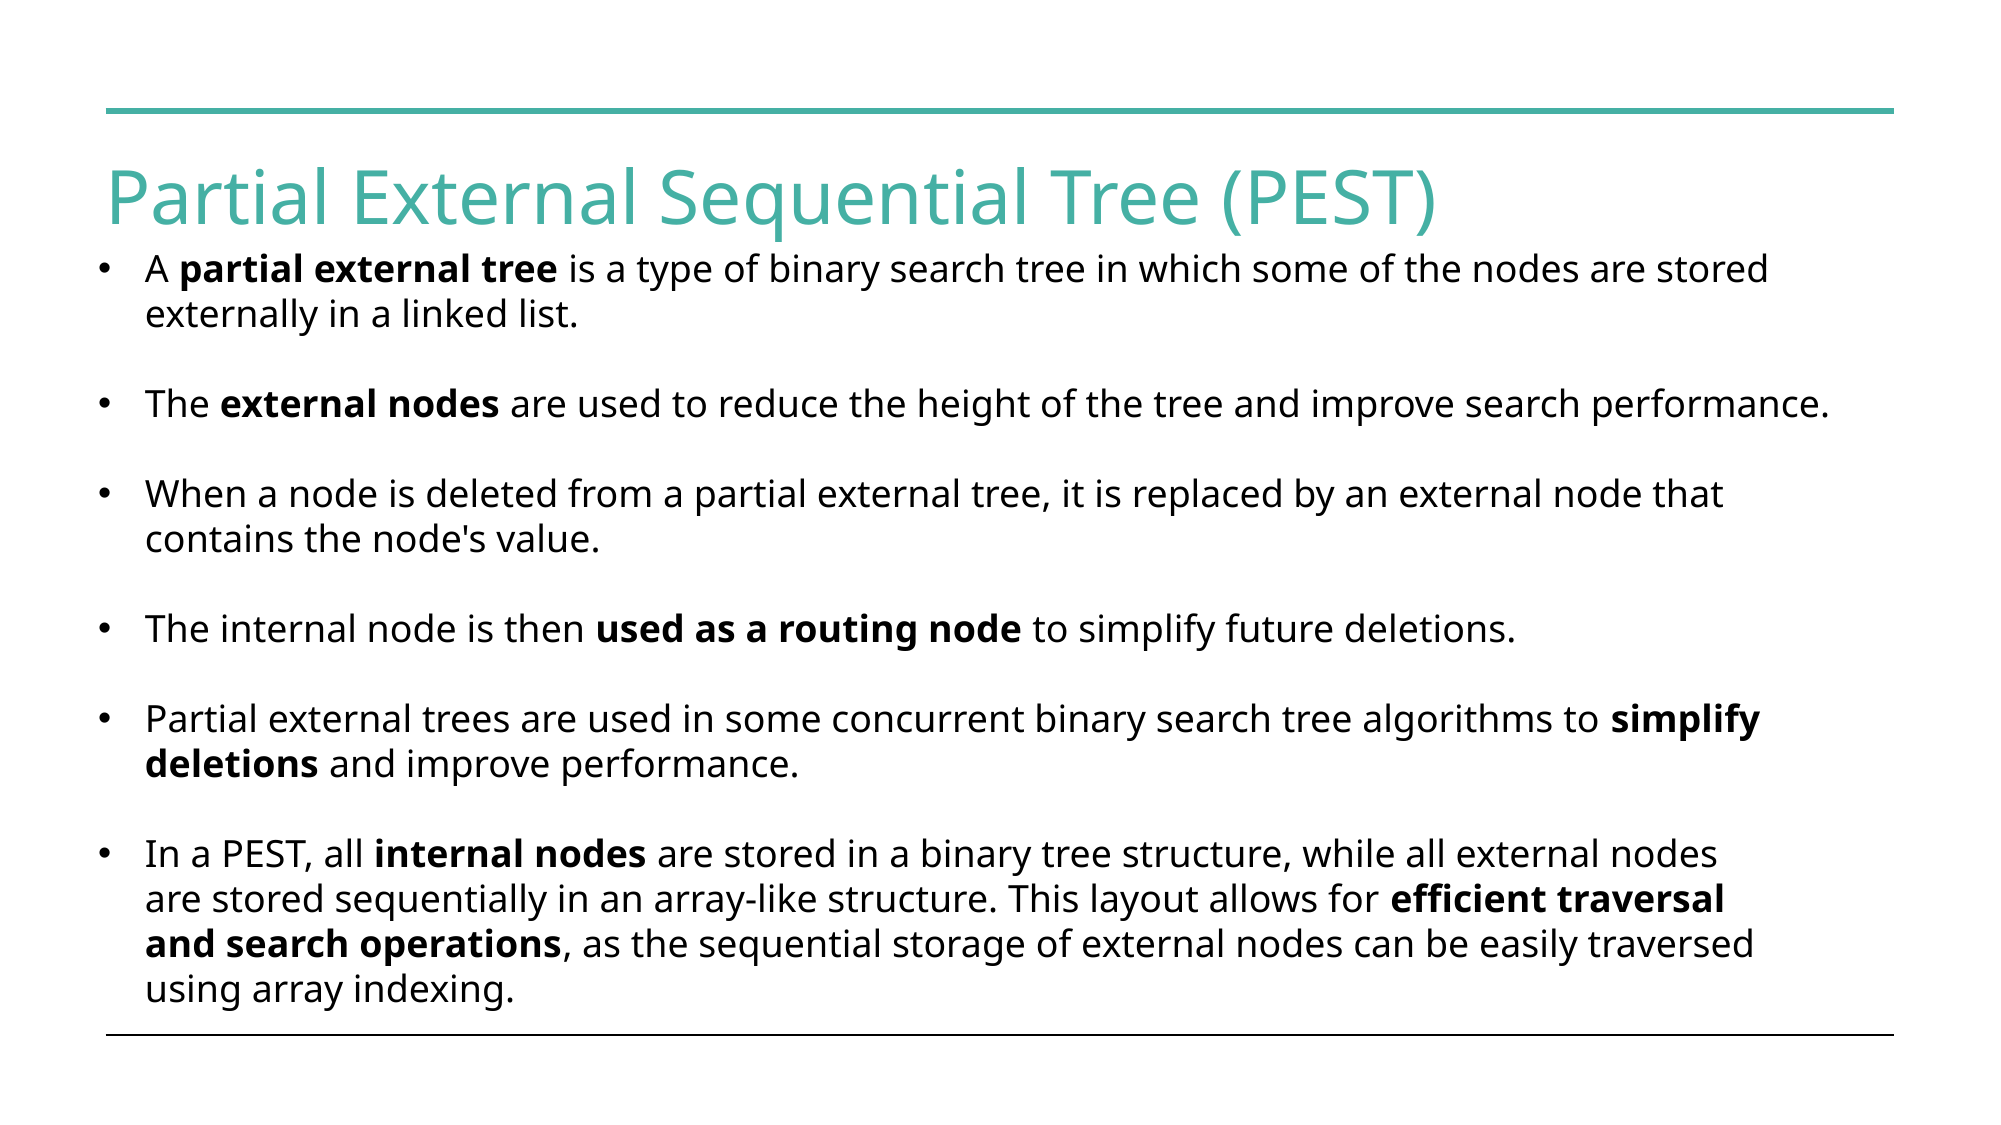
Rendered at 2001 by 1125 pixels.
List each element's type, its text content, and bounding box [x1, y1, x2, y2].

text_box A partial external tree is a type of binary search tree in which some of the nodes are stored externally in a linked list. The external nodes are used to reduce the height of the tree and improve search performance. When a node is deleted from a partial external tree, it is replaced by an external node that contains the node's value. The internal node is then used as a routing node to simplify future deletions. Partial external trees are used in some concurrent binary search tree algorithms to simplify deletions and improve performance. In a PEST, all internal nodes are stored in a binary tree structure, while all external nodes are stored sequentially in an array-like structure. This layout allows for efficient traversal and search operations, as the sequential storage of external nodes can be easily traversed using array indexing. [83, 237, 1874, 1018]
title Partial External Sequential Tree (PEST) [90, 156, 1894, 333]
